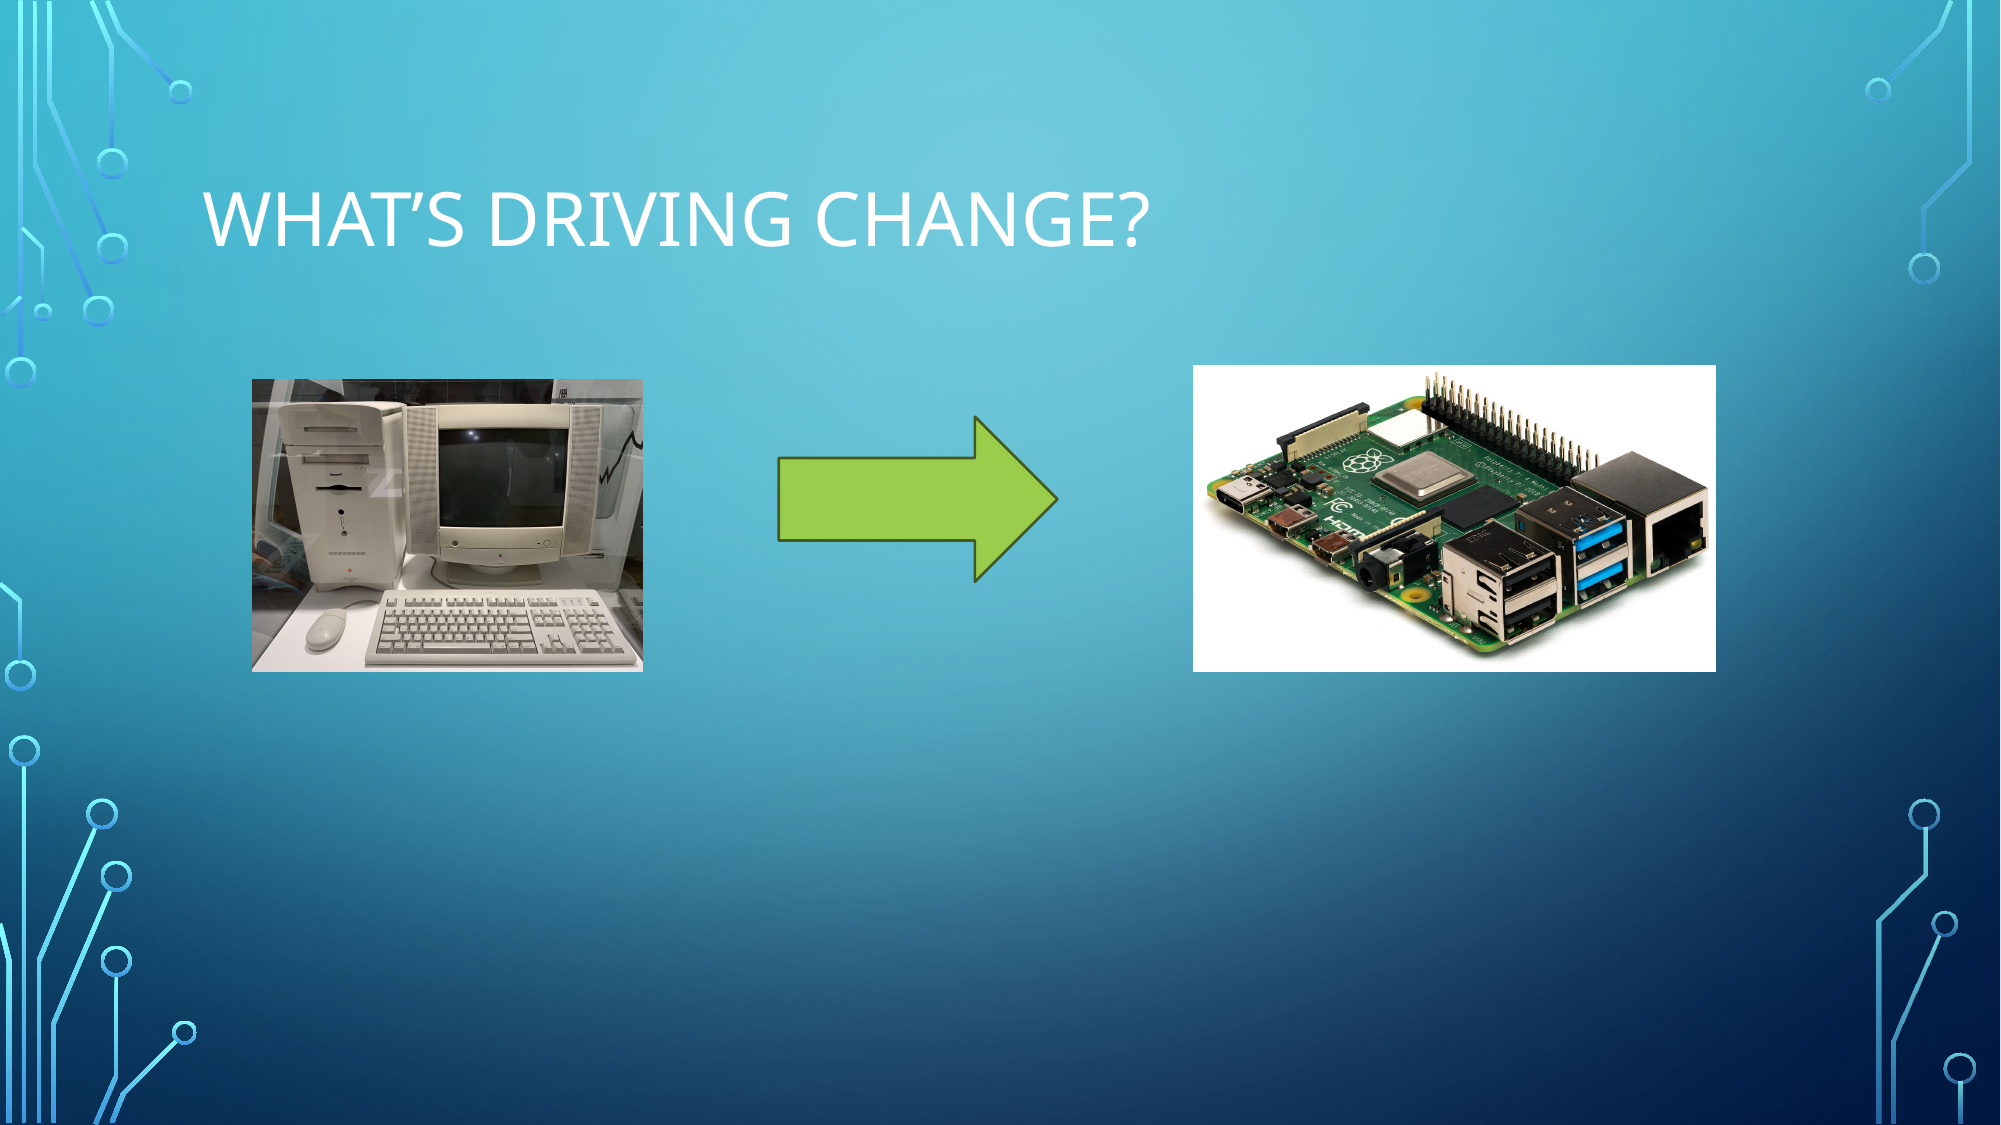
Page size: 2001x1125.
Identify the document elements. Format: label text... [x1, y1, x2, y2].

picture [252, 379, 643, 673]
picture [1193, 364, 1716, 673]
title WHAT’s DRIVING CHANGE? [187, 101, 1813, 344]
text_box [777, 415, 1059, 584]
